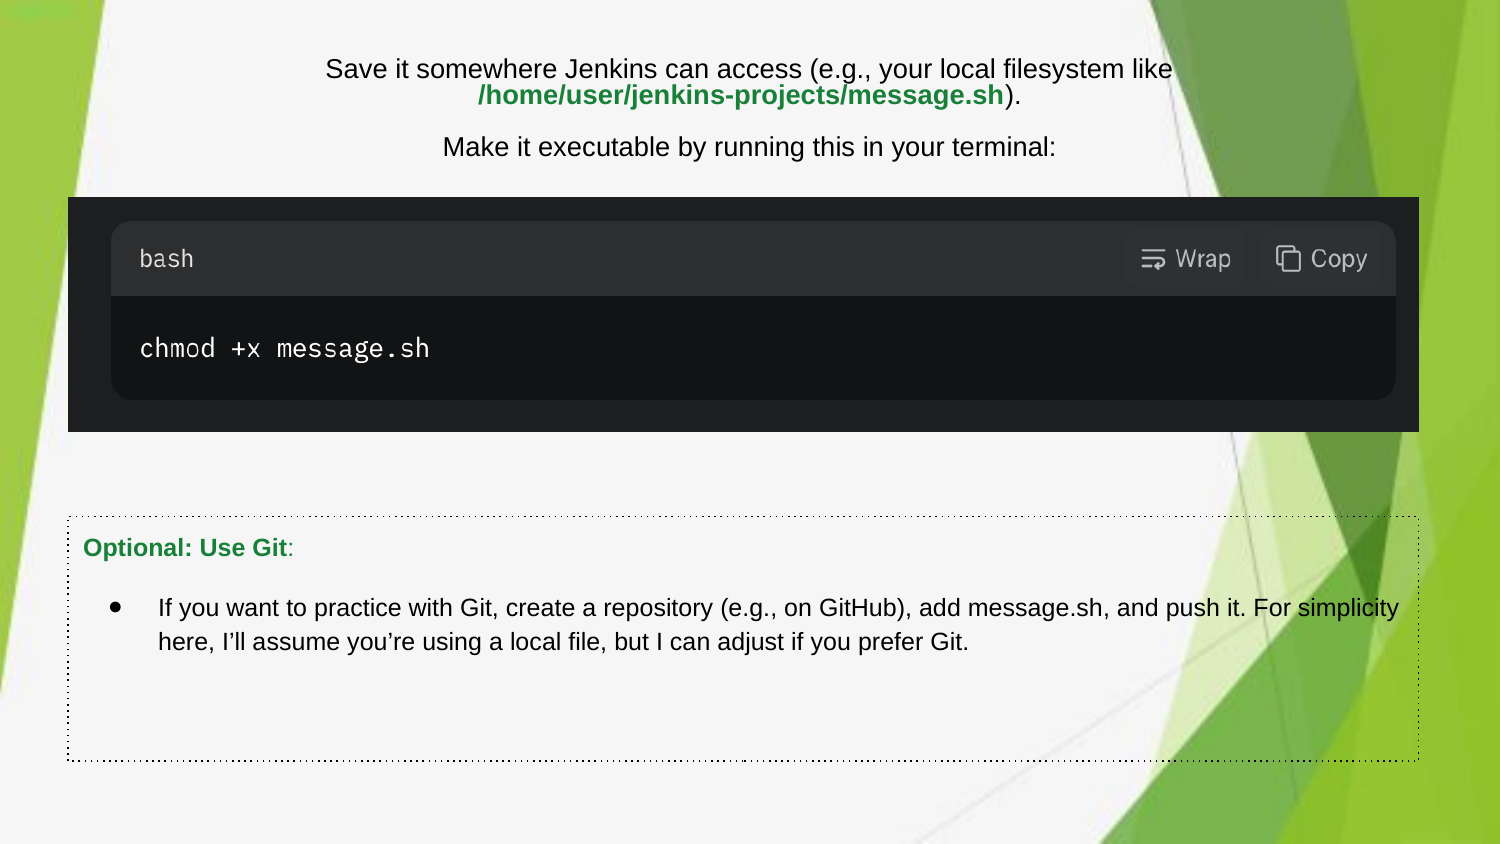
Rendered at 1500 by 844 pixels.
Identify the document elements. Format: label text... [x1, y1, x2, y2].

picture [0, 0, 1500, 844]
text_box Optional: Use Git: If you want to practice with Git, create a repository (e.g., on GitHub), add message.sh, and push it. For simplicity here, I’ll assume you’re using a local file, but I can adjust if you prefer Git. [68, 516, 1419, 762]
subtitle Save it somewhere Jenkins can access (e.g., your local filesystem like /home/user/jenkins-projects/message.sh). Make it executable by running this in your terminal: [51, 42, 1449, 173]
